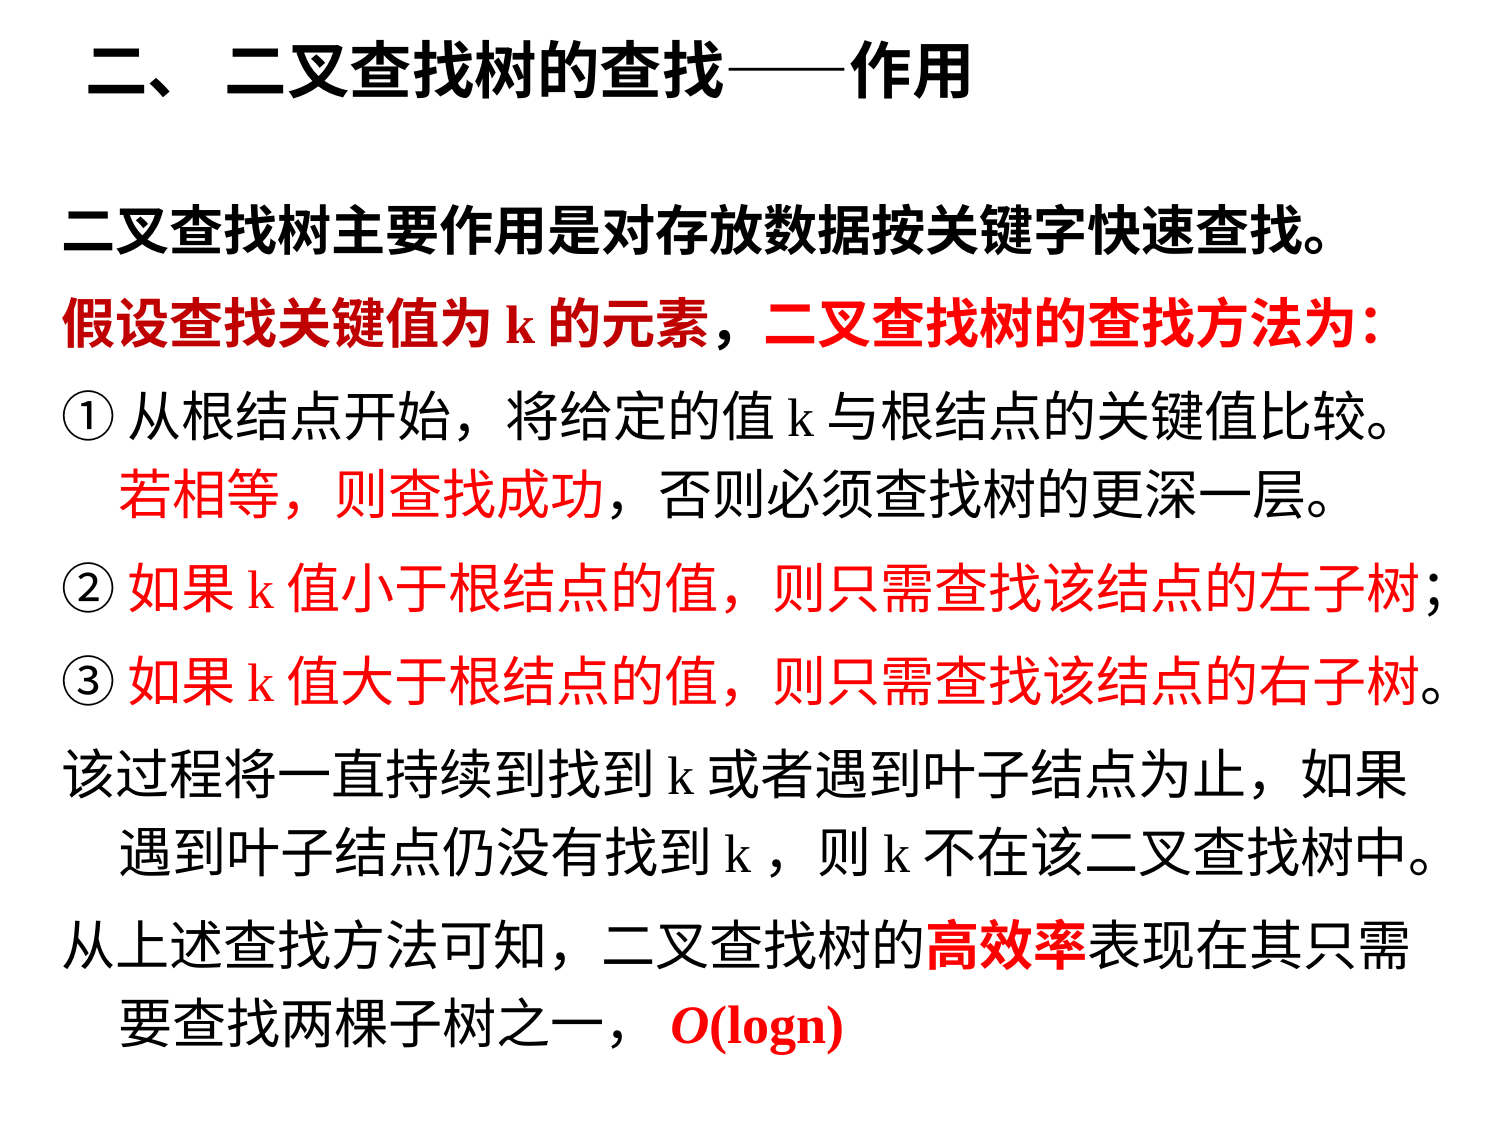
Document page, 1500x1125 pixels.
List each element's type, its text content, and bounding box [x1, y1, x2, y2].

title 二、 二叉查找树的查找——作用 [70, 23, 1305, 114]
list 二叉查找树主要作用是对存放数据按关键字快速查找。 假设查找关键值为k的元素，二叉查找树的查找方法为： ①从根结点开始，将给定的值k与根结点的关键值比较。若相等，则查找成功，否则必须查找树的更深一层。 ②如果k值小于根结点的值，则只需查找该结点的左子树； ③如果k值大于根结点的值，则只需查找该结点的右子树。 该过程将一直持续到找到k或者遇到叶子结点为止，如果遇到叶子结点仍没有找到k，则k不在该二叉查找树中。 从上述查找方法可知，二叉查找树的高效率表现在其只需要查找两棵子树之一，O(logn) [46, 175, 1442, 1079]
